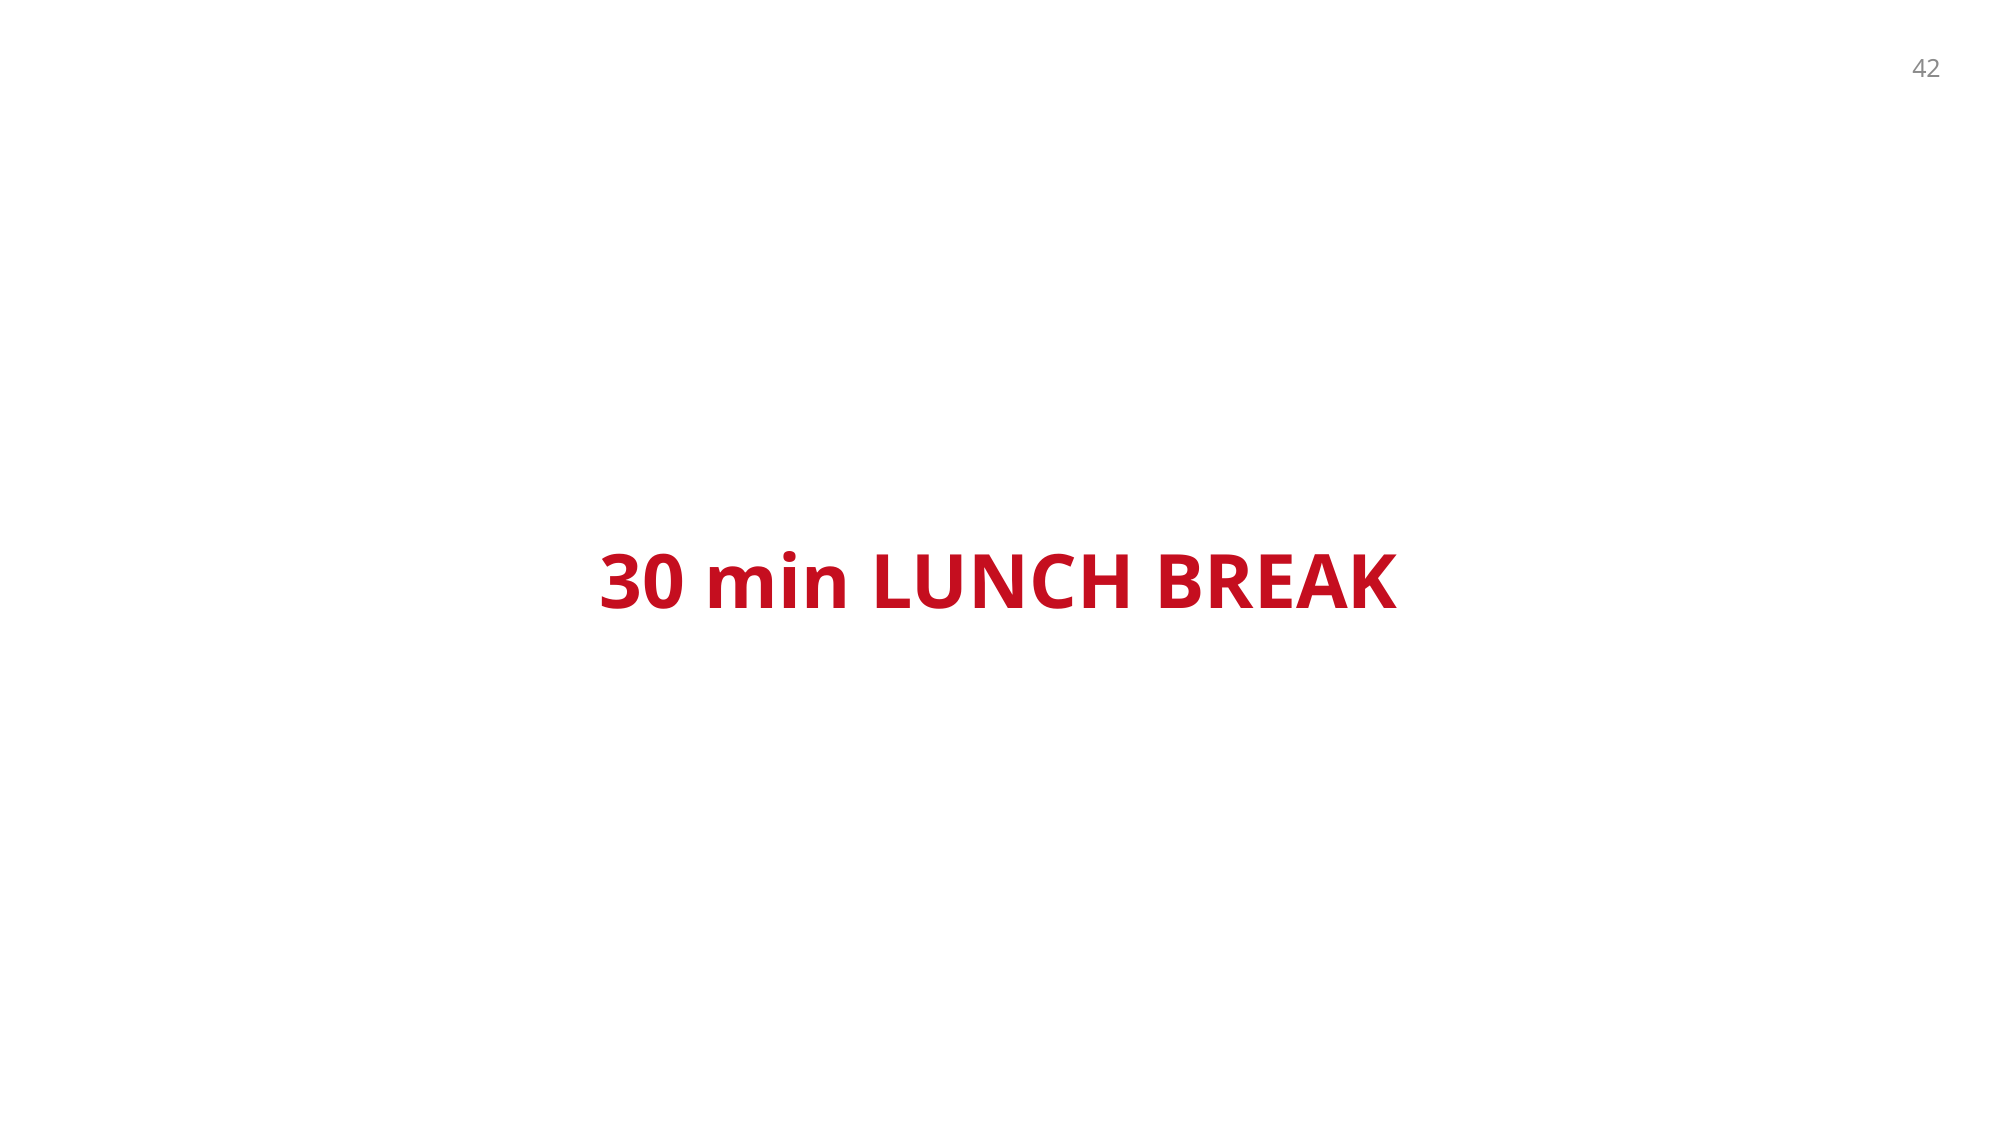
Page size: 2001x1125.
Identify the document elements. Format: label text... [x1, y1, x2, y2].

slide_number 42 [1505, 39, 1956, 100]
title 30 min LUNCH BREAK [136, 223, 1862, 945]
